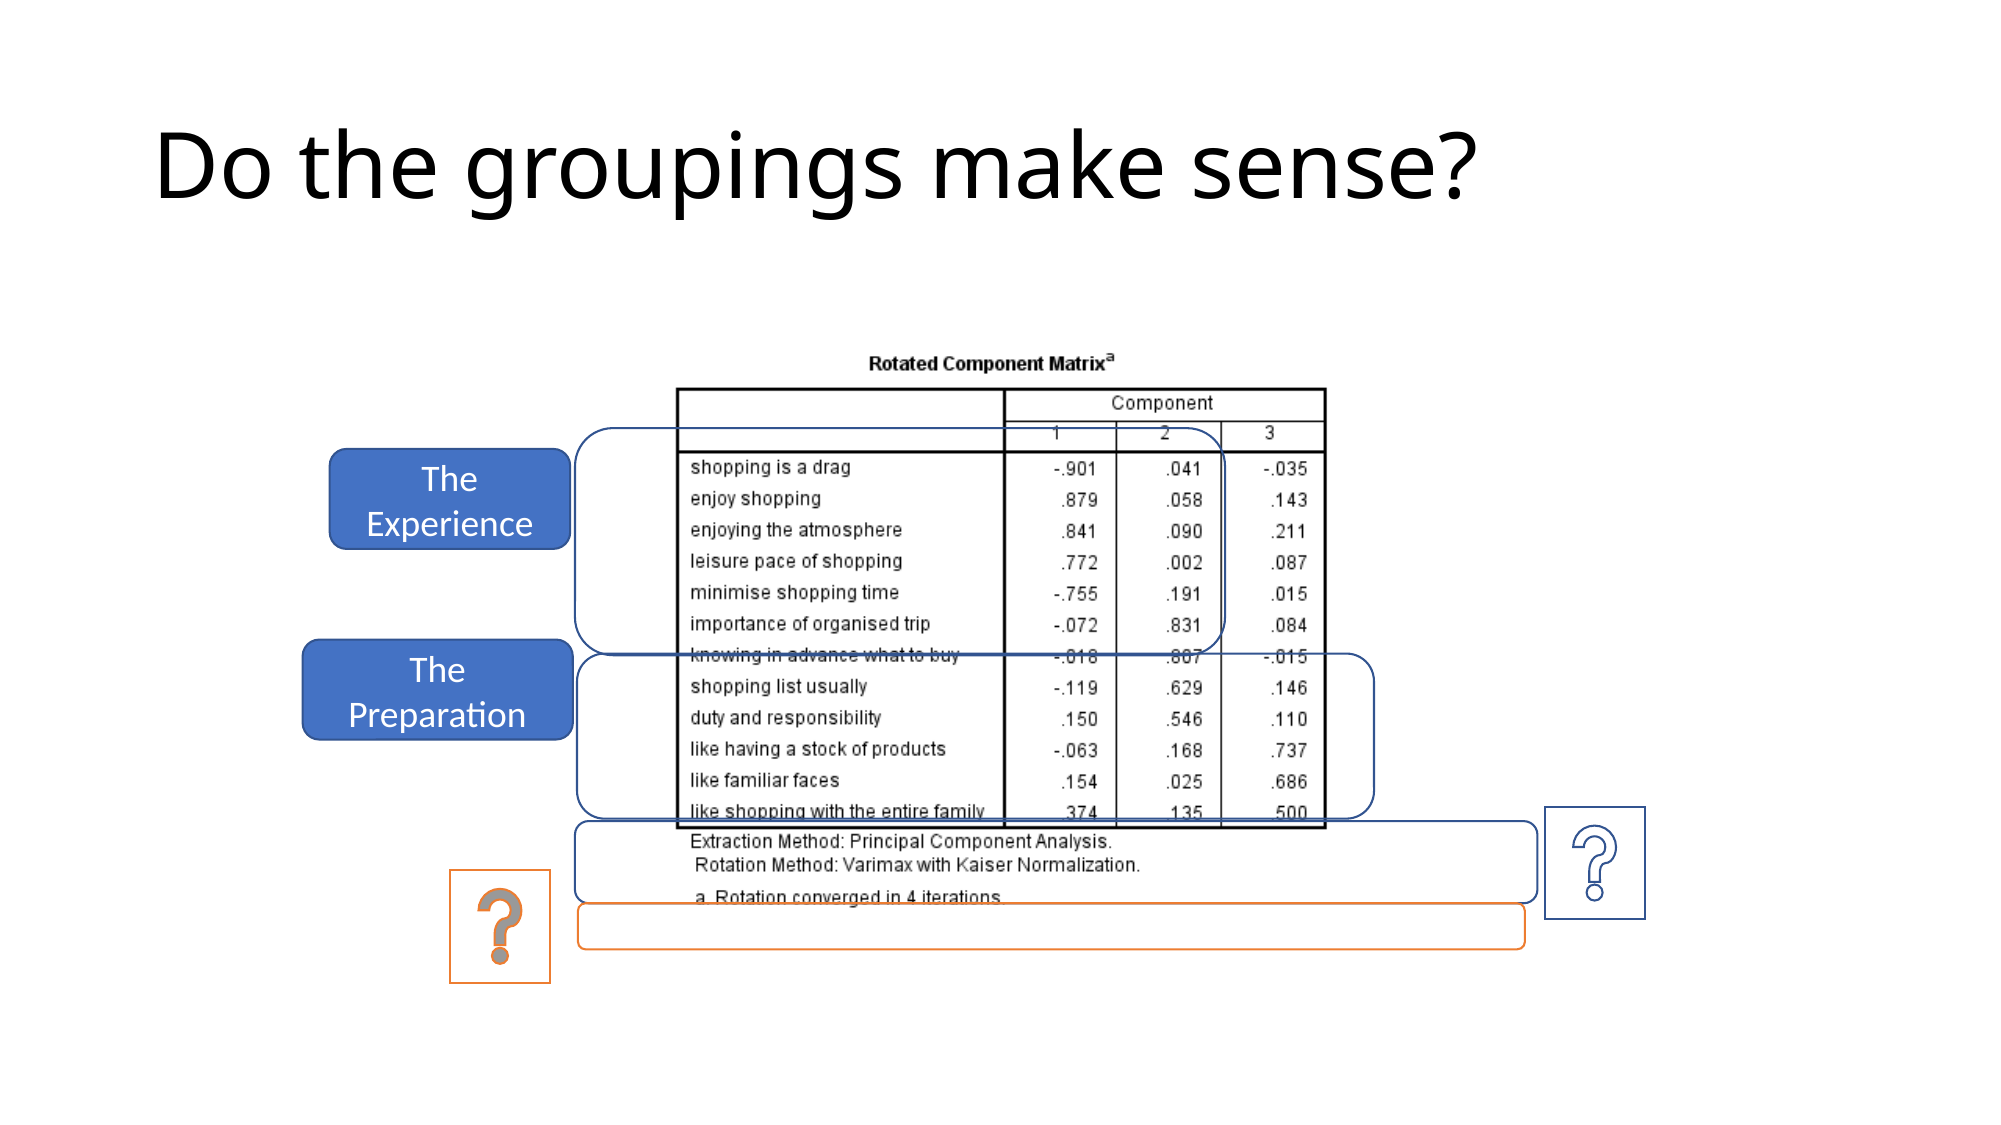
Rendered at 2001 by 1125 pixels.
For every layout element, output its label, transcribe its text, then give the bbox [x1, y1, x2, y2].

text_box [573, 427, 669, 653]
text_box [1338, 652, 1376, 820]
text_box The Preparation [301, 638, 574, 741]
text_box [1544, 806, 1646, 920]
text_box [1338, 820, 1539, 905]
text_box The Experience [328, 447, 572, 550]
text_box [449, 870, 1525, 983]
text_box [573, 820, 669, 870]
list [669, 341, 1338, 870]
title Do the groupings make sense? [137, 59, 1863, 278]
text_box [575, 652, 669, 820]
